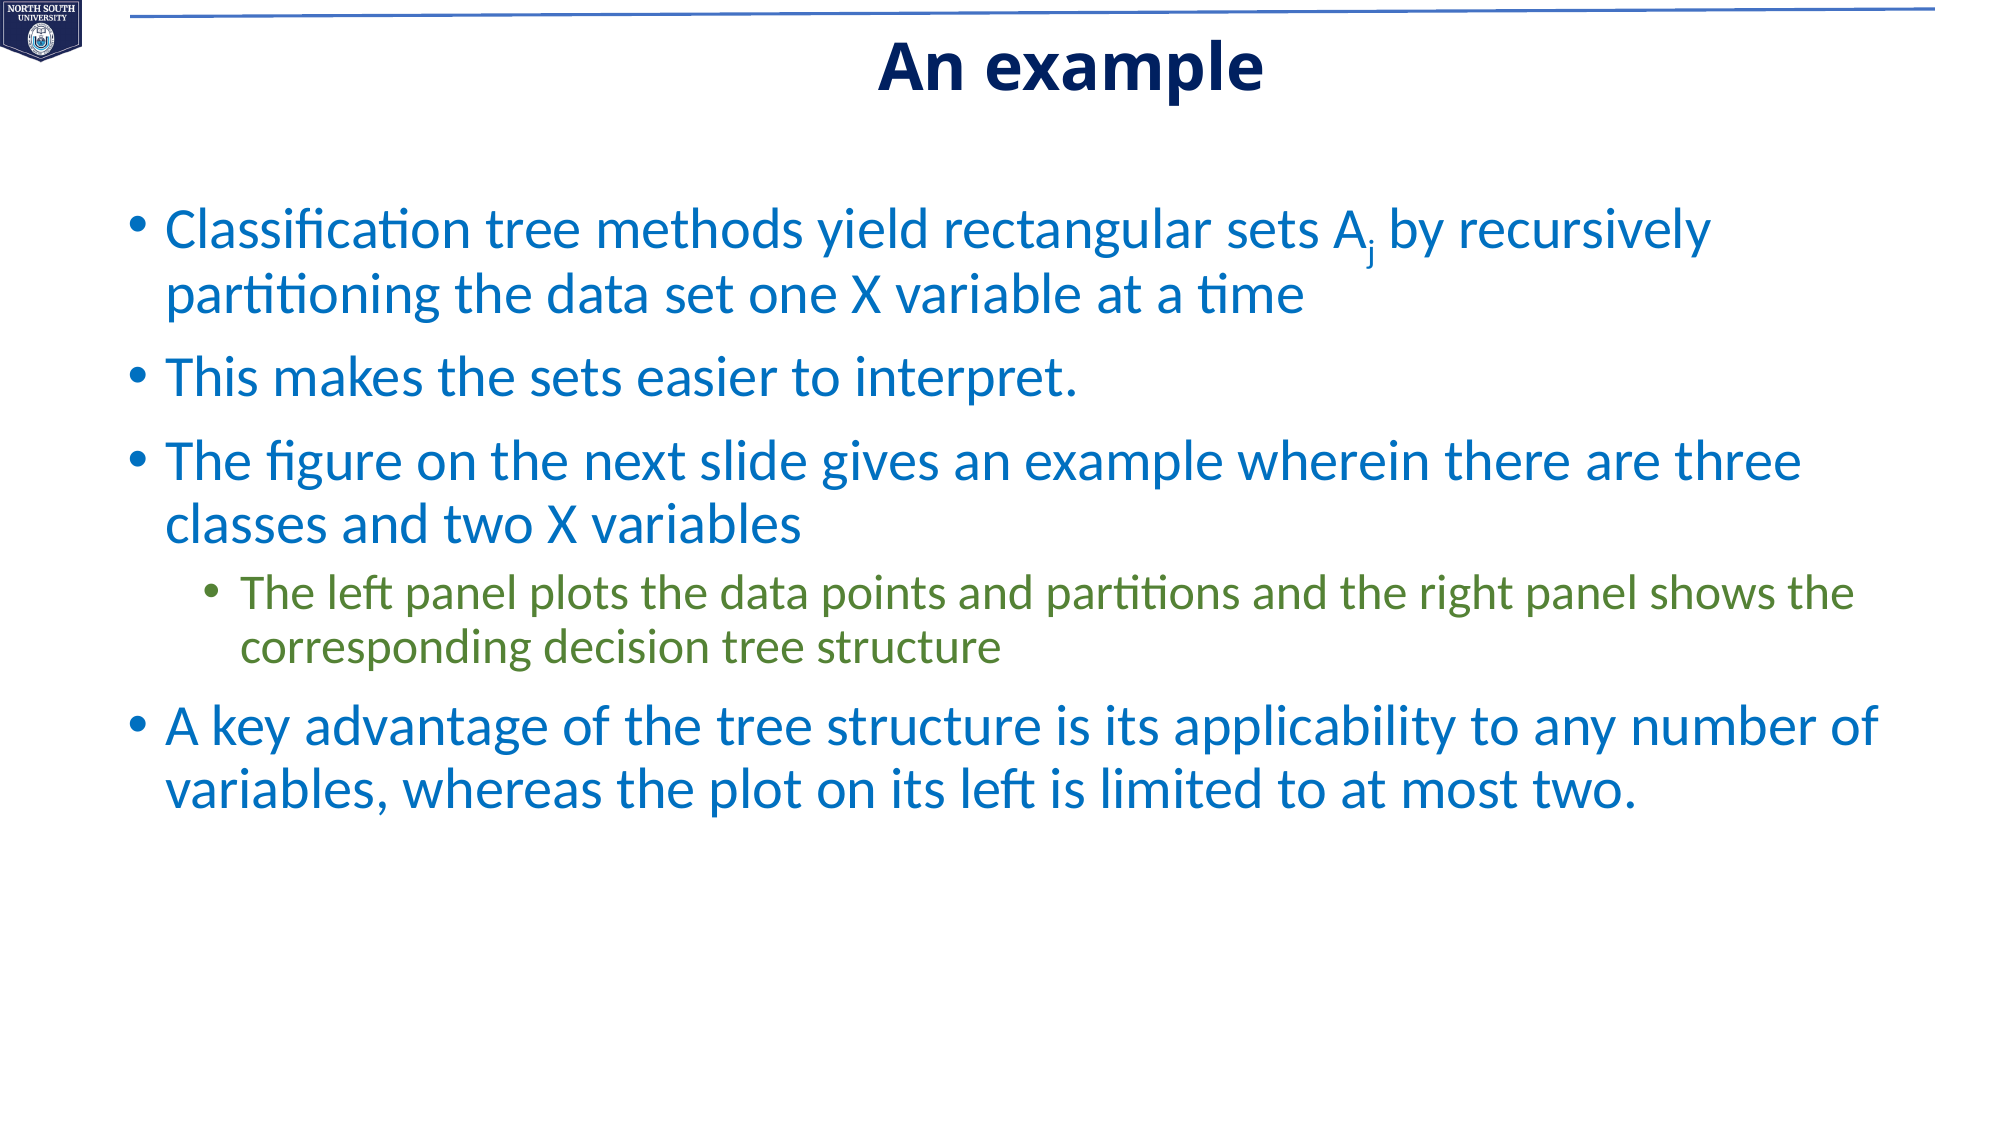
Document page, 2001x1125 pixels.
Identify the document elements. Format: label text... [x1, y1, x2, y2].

list Classification tree methods yield rectangular sets Aj by recursively partitioning the data set one X variable at a time This makes the sets easier to interpret. The figure on the next slide gives an example wherein there are three classes and two X variables The left panel plots the data points and partitions and the right panel shows the corresponding decision tree structure A key advantage of the tree structure is its applicability to any number of variables, whereas the plot on its left is limited to at most two. [112, 183, 1970, 1043]
title An example [209, 25, 1935, 112]
picture [0, 0, 82, 65]
